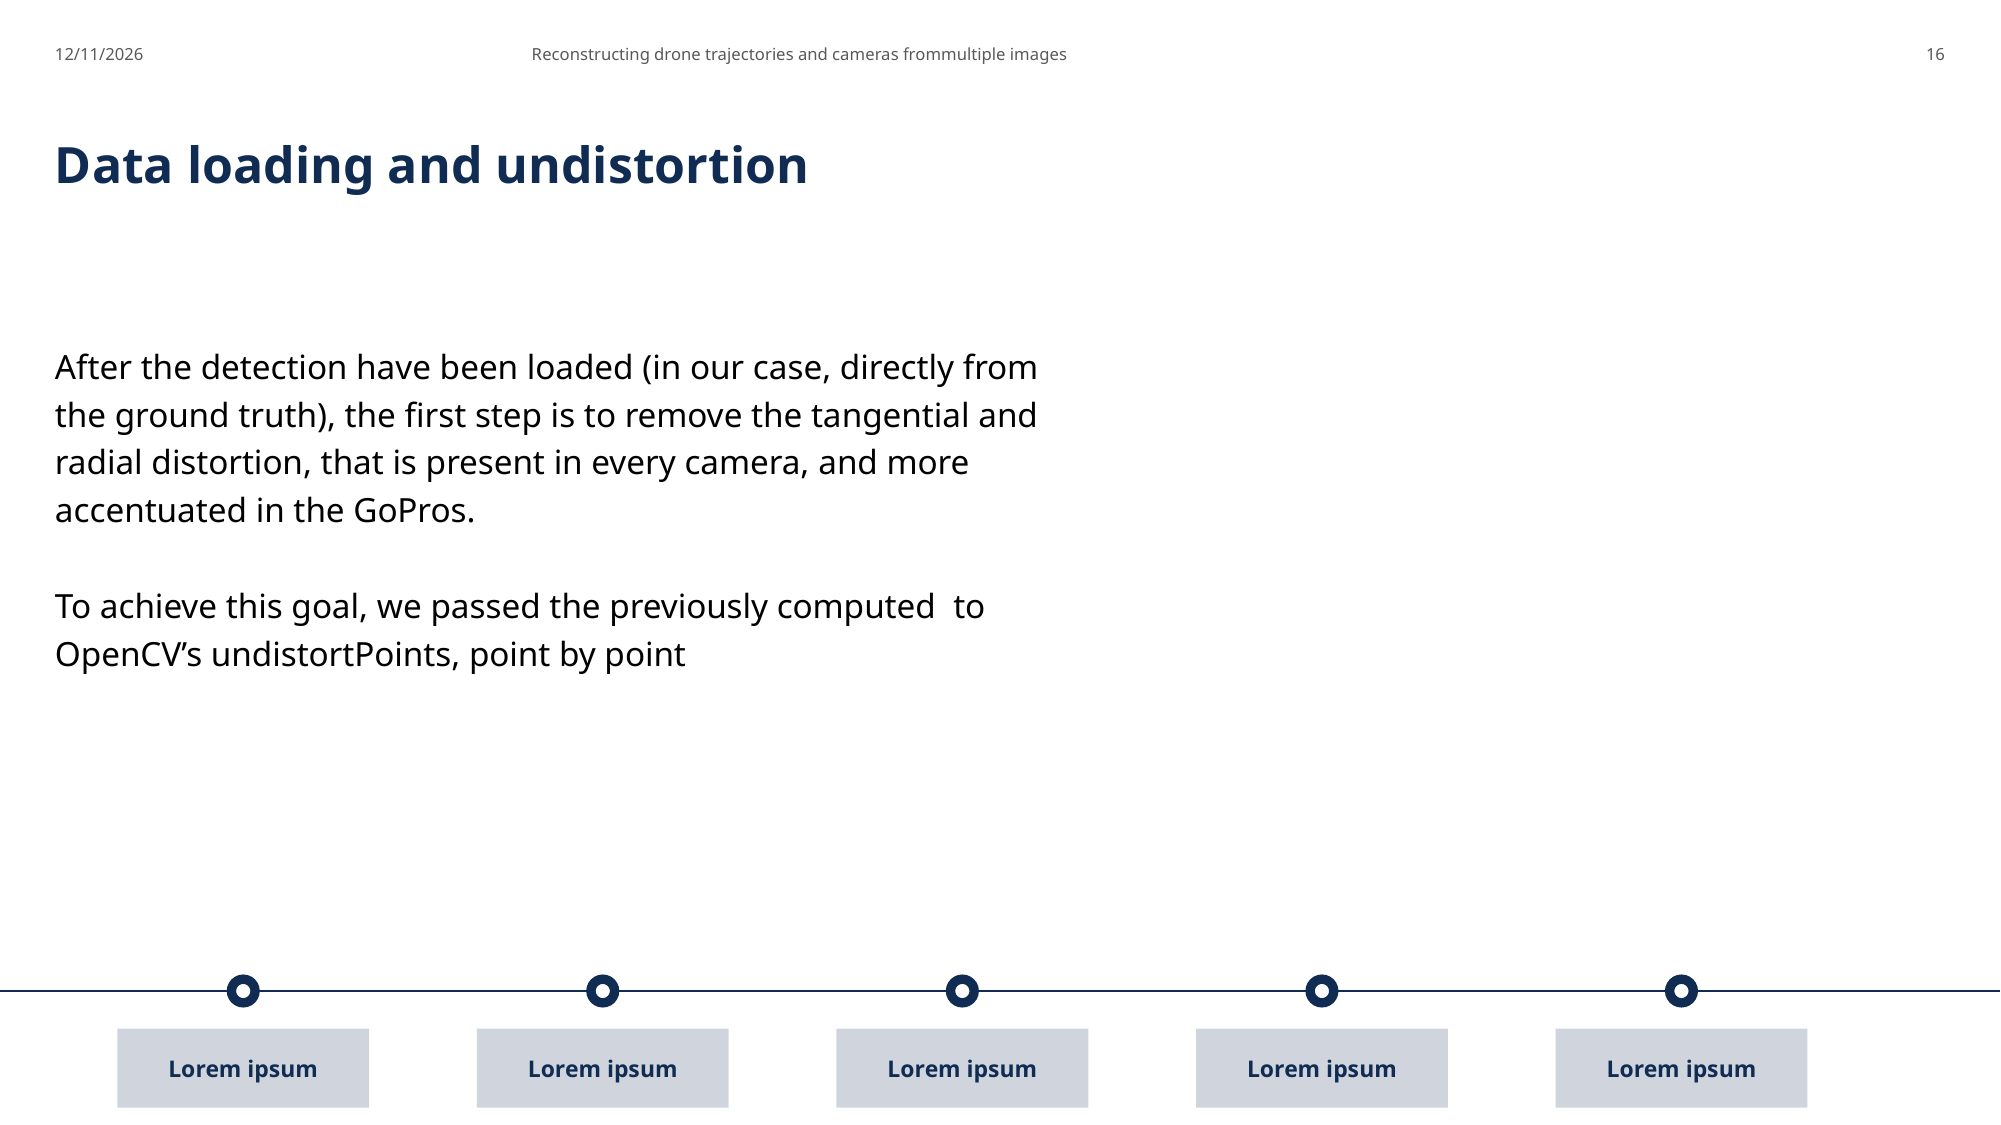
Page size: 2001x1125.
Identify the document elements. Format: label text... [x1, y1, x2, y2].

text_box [836, 979, 1089, 1108]
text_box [1196, 979, 1448, 1108]
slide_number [54, 6, 446, 67]
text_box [476, 979, 729, 1108]
title Data loading and undistortion [54, 133, 1059, 272]
footer Reconstructing drone trajectories and cameras frommultiple images [527, 6, 1203, 67]
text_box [117, 979, 370, 1108]
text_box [1555, 979, 1808, 1108]
slide_number 16 [1774, 6, 1945, 67]
